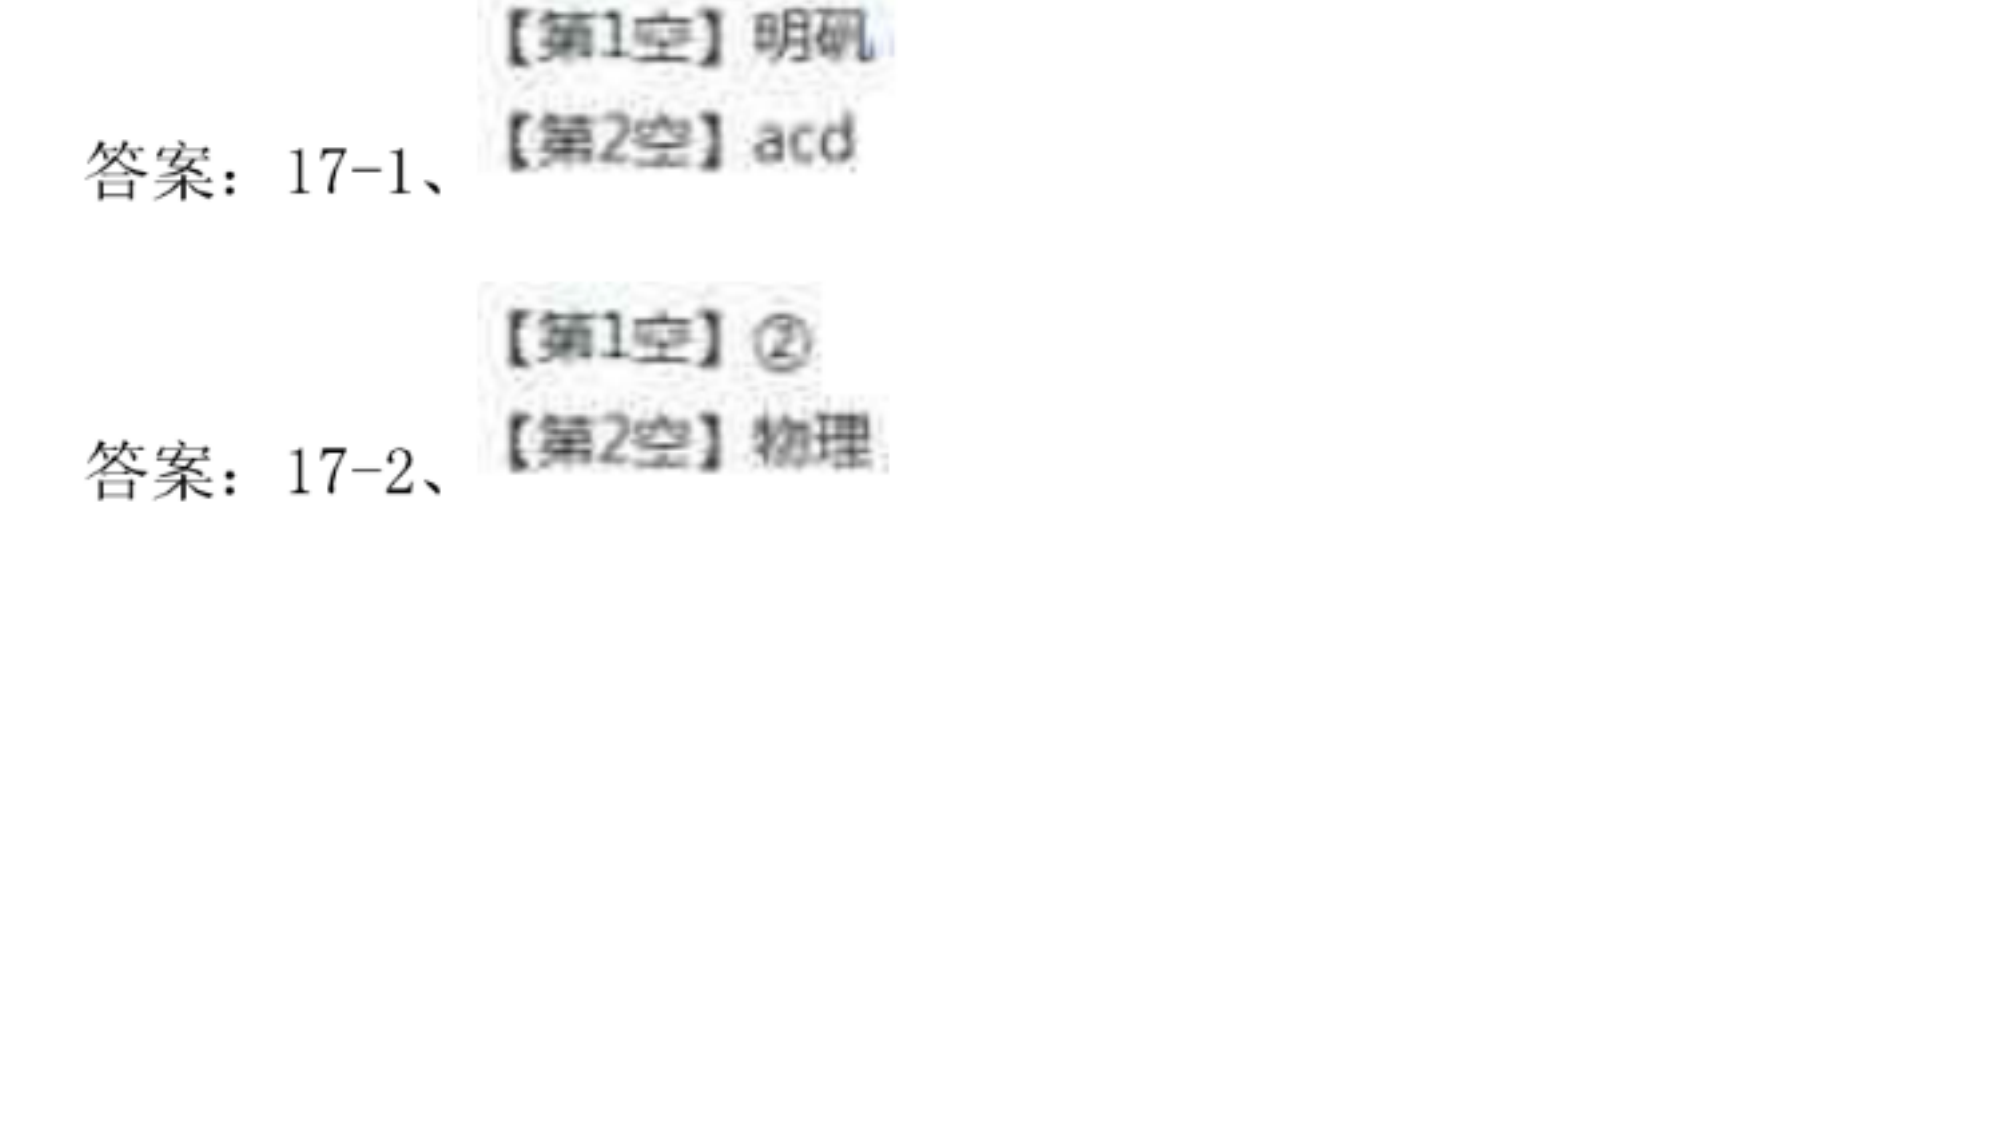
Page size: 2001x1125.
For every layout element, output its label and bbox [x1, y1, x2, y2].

picture [0, 0, 1002, 550]
